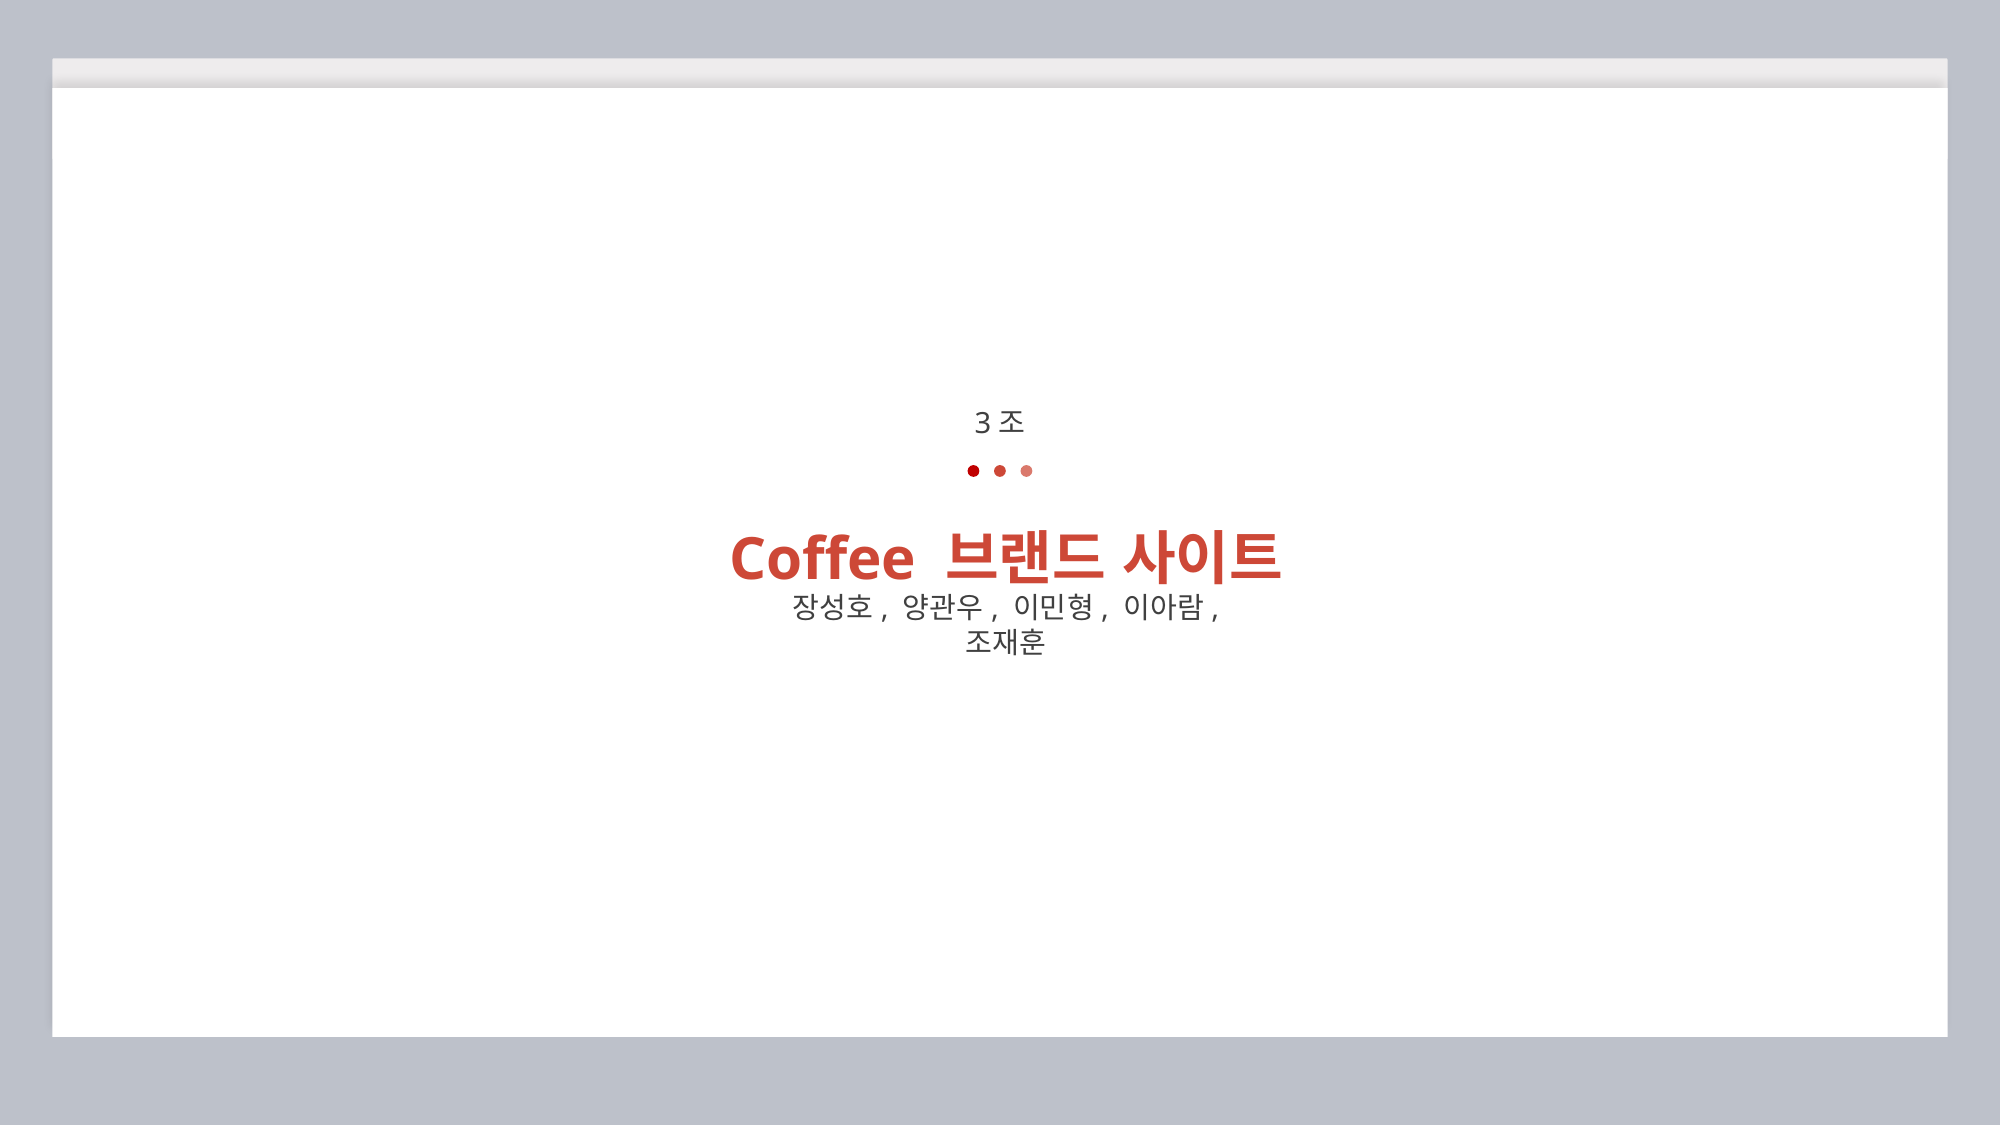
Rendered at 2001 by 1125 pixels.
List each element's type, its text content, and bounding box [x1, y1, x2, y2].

text_box Coffee 브랜드 사이트 [714, 492, 1298, 599]
text_box 장성호, 양관우, 이민형, 이아람, 조재훈 [745, 581, 1267, 667]
text_box 3조 [959, 396, 1041, 447]
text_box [967, 465, 1033, 477]
